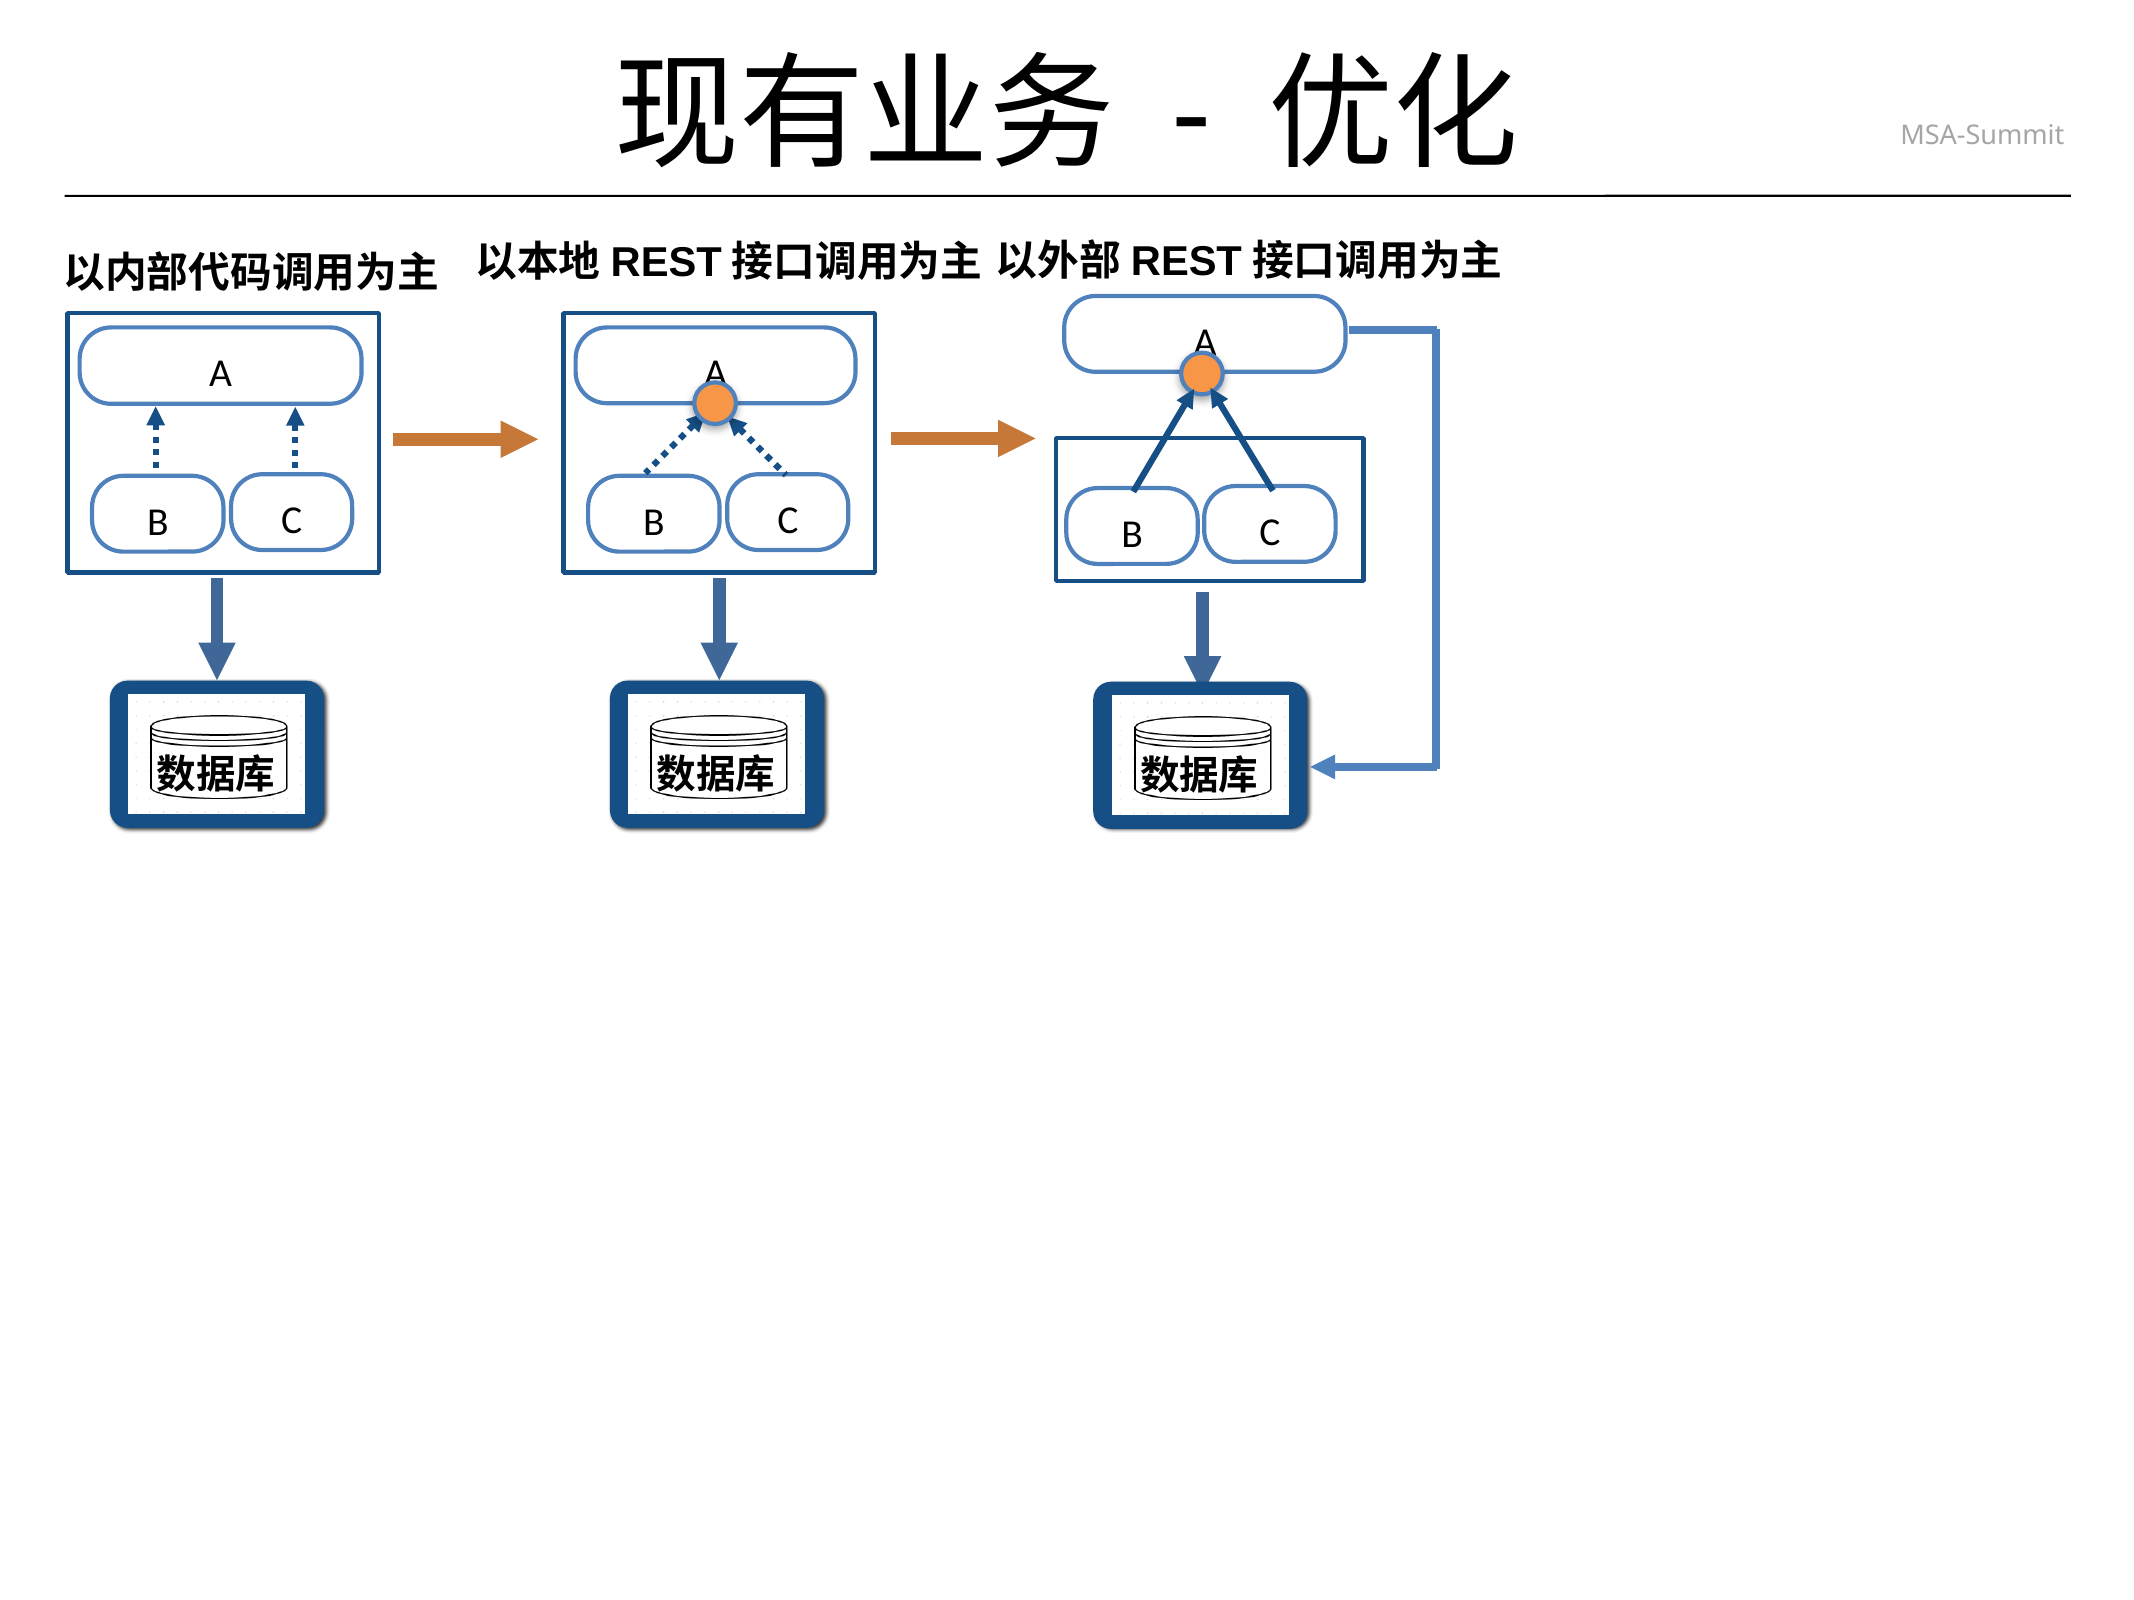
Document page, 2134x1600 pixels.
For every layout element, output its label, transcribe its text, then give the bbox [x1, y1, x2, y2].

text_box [890, 222, 1505, 830]
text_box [51, 234, 387, 829]
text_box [393, 223, 888, 828]
text_box 现有业务 - 优化 [603, 21, 1530, 193]
